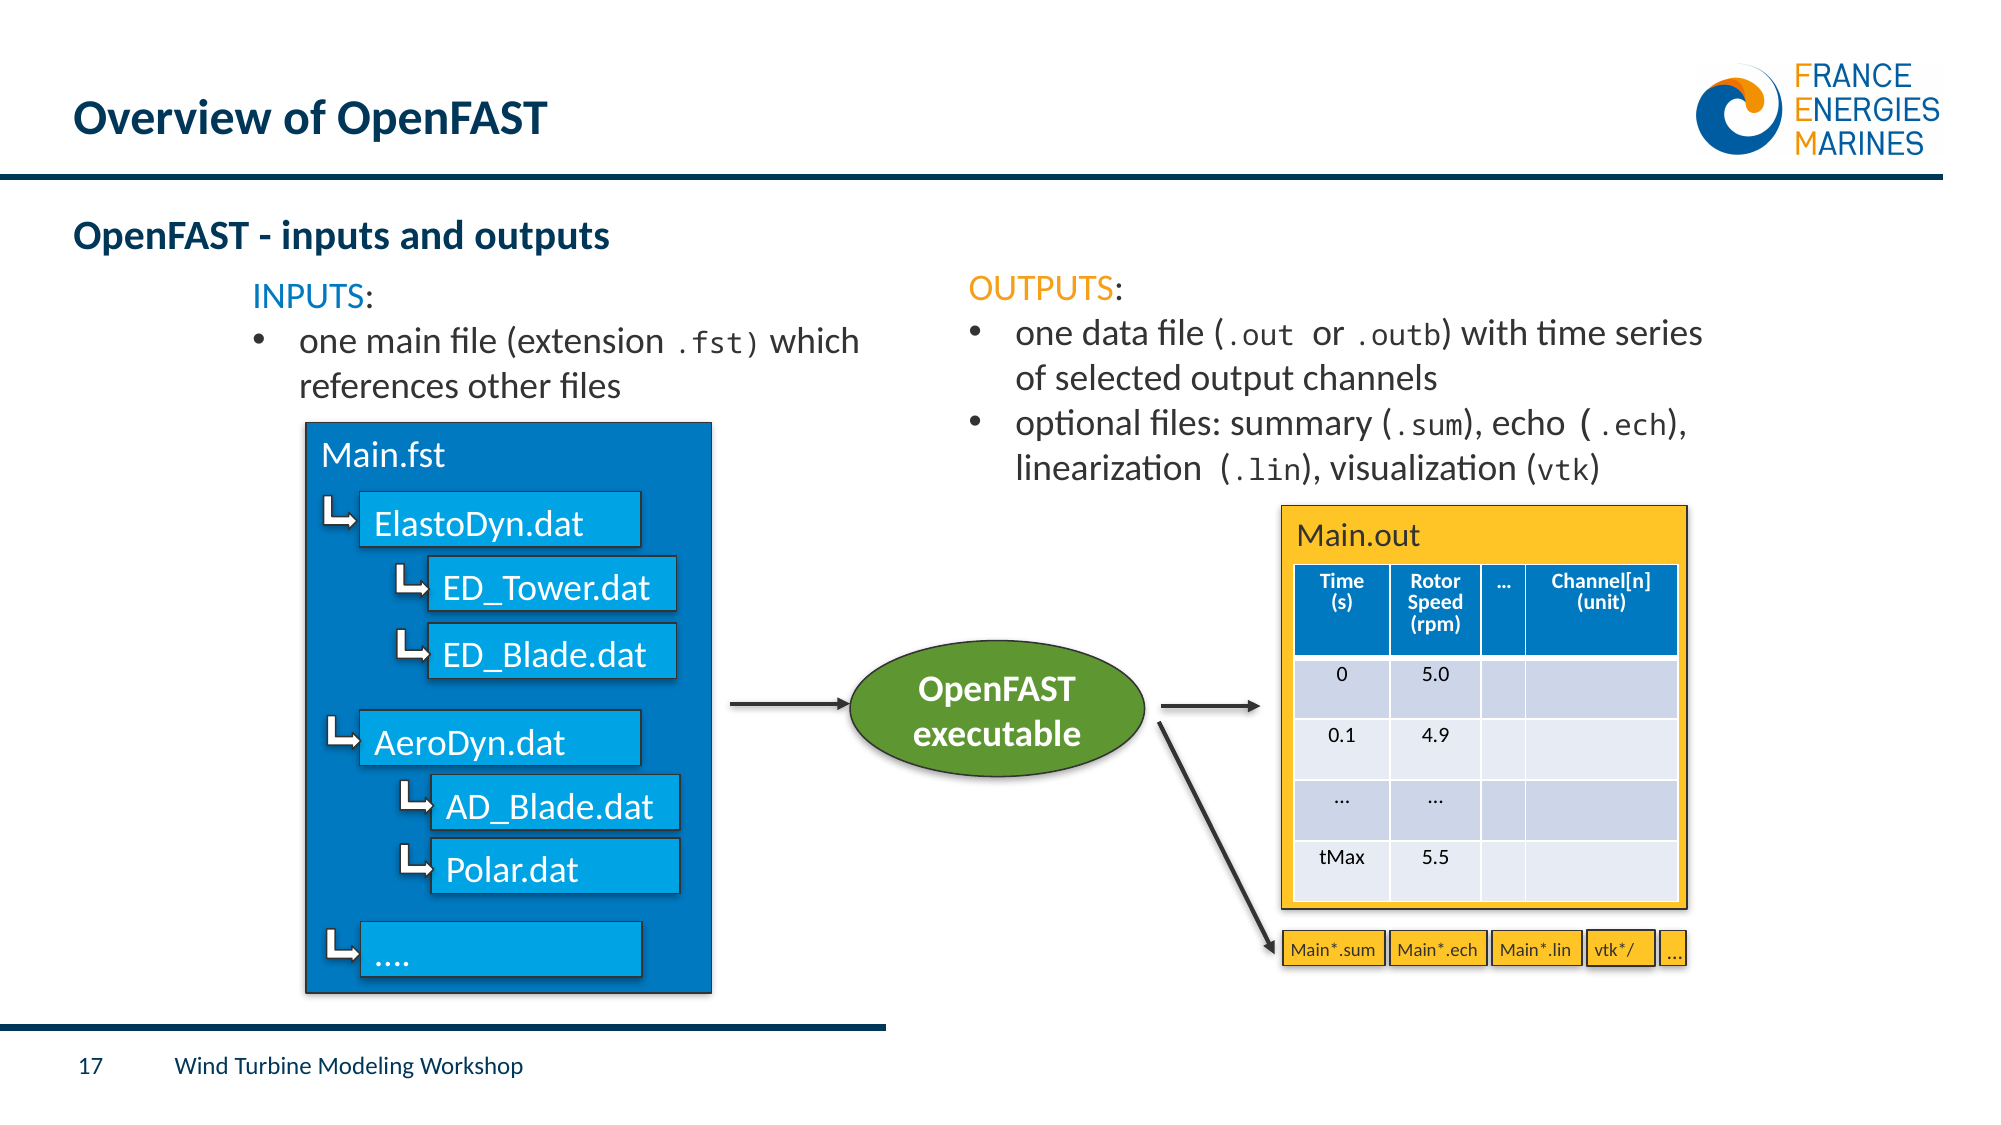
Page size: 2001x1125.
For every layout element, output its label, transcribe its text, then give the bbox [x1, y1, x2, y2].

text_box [1281, 505, 1688, 967]
text_box [999, 206, 1930, 1014]
footer Wind Turbine Modeling Workshop [159, 1042, 878, 1103]
picture [1696, 63, 1943, 155]
title Overview of OpenFAST [58, 60, 1649, 177]
slide_number 17 [63, 1042, 142, 1103]
list OpenFAST - inputs and outputs [58, 206, 988, 1014]
text_box INPUTS: one main file (extension .fst) which references other files [237, 263, 901, 414]
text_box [729, 640, 1275, 955]
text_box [306, 422, 712, 993]
text_box OUTPUTS: one data file (.out or .outb) with time series of selected output channels optional files: summary (.sum), echo (.ech), linearization (.lin), visualization (vtk) [953, 255, 1722, 541]
